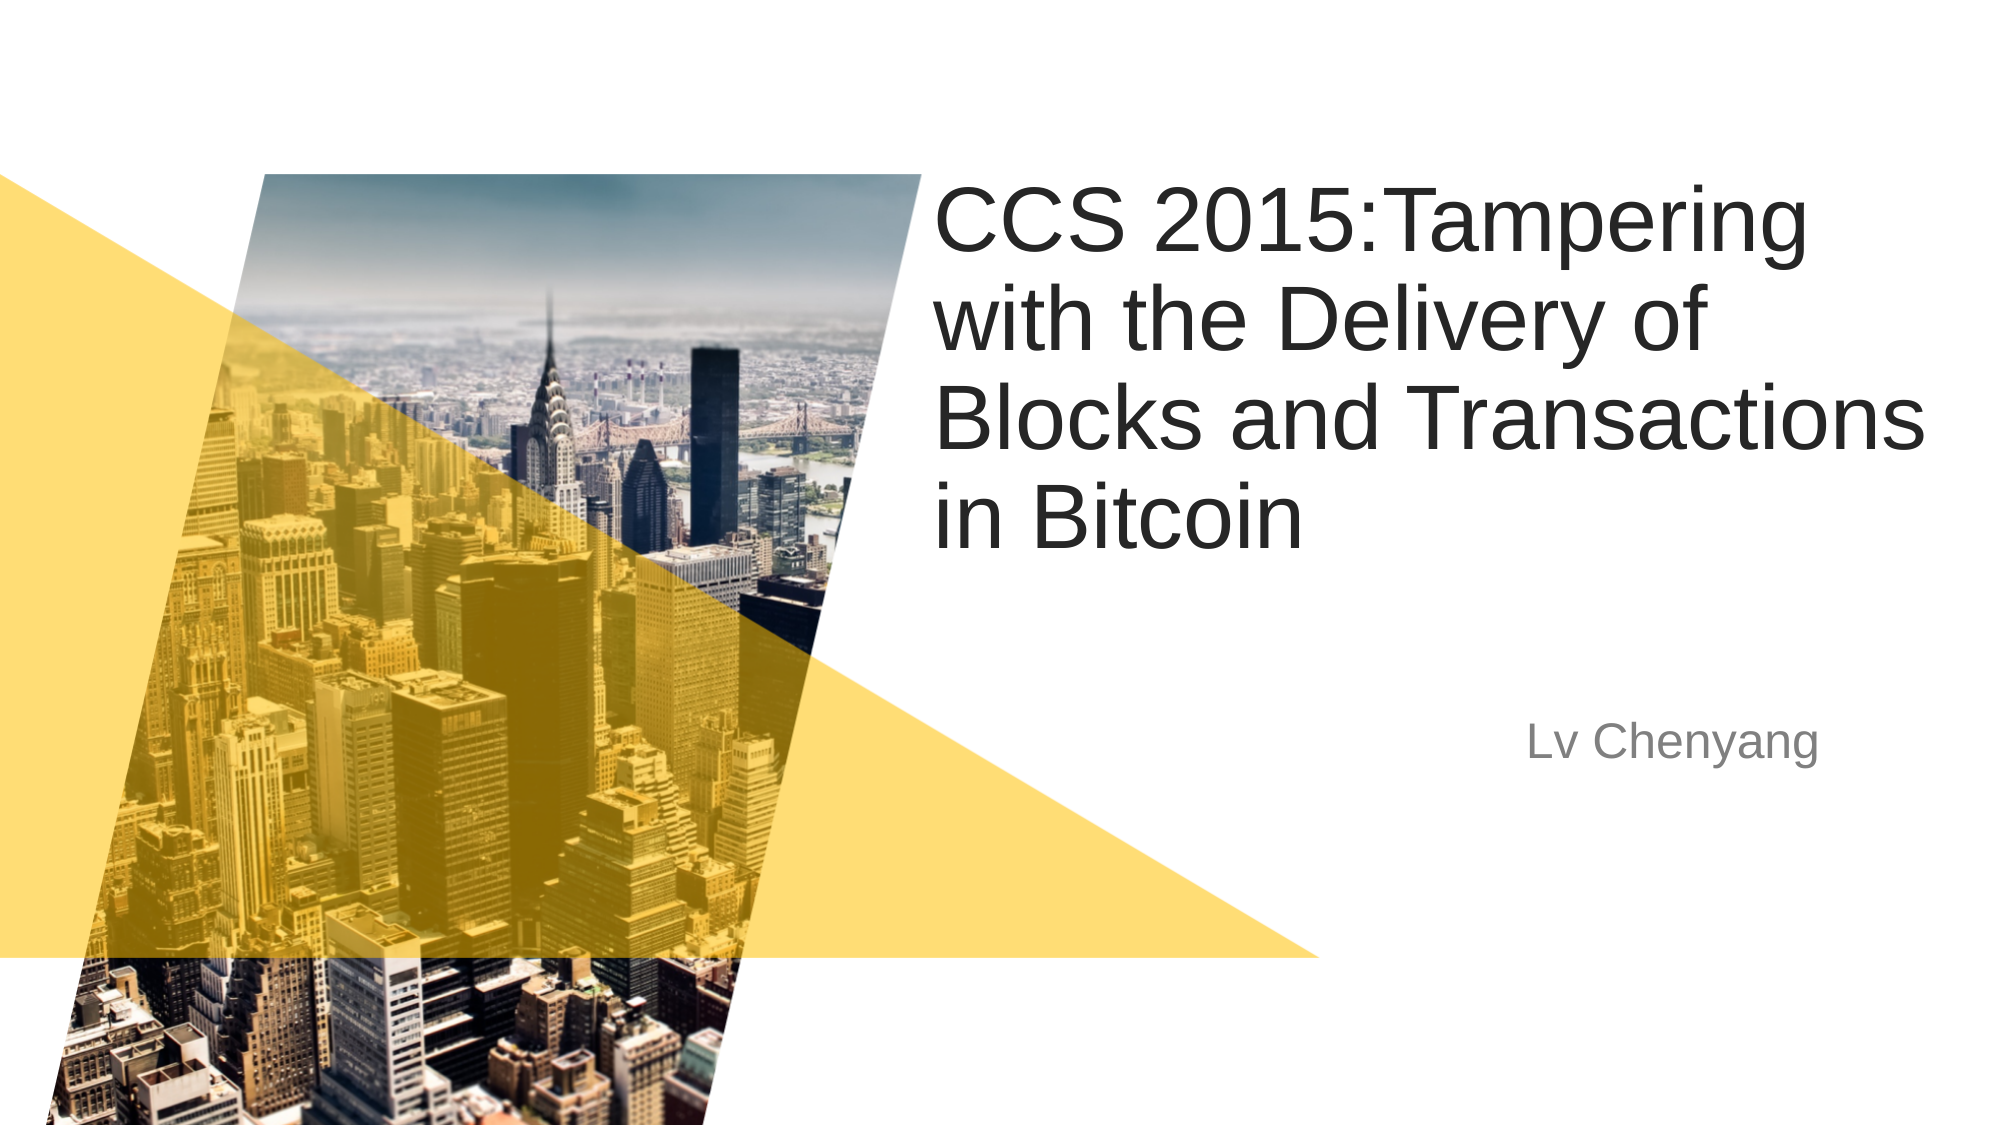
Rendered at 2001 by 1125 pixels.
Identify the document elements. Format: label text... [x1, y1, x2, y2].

subtitle Lv Chenyang [1510, 689, 1839, 961]
title CCS 2015:Tampering with the Delivery of Blocks and Transactions in Bitcoin [918, 184, 1993, 576]
picture [0, 0, 2001, 1125]
